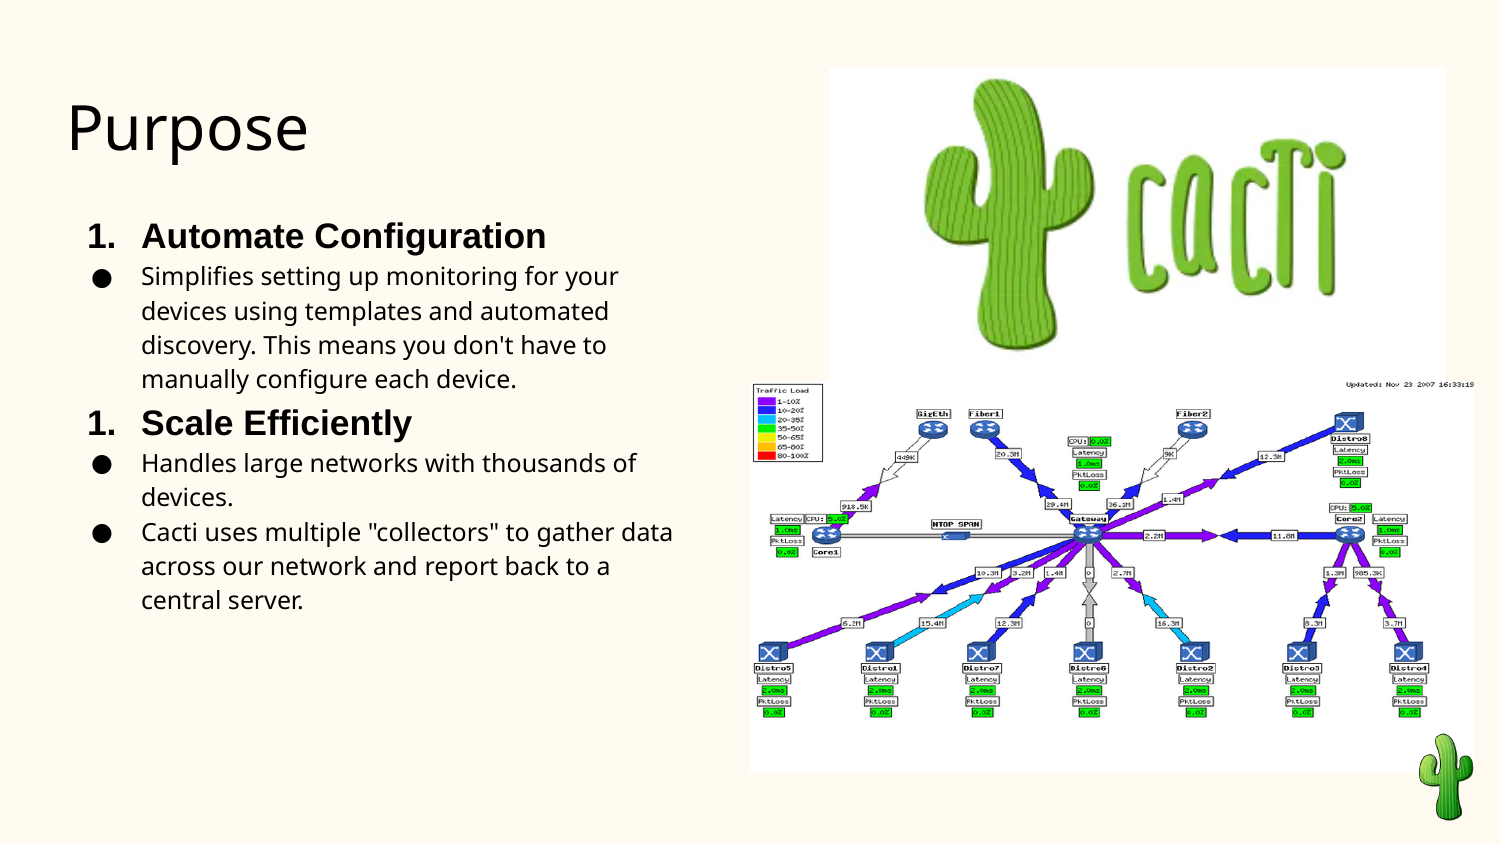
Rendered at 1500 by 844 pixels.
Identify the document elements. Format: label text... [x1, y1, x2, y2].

title Purpose [51, 72, 824, 174]
list Automate Configuration Simplifies setting up monitoring for your devices using templates and automated discovery. This means you don't have to manually configure each device. Scale Efficiently Handles large networks with thousands of devices. Cacti uses multiple "collectors" to gather data across our network and report back to a central server. [51, 192, 708, 741]
picture [749, 68, 1477, 829]
